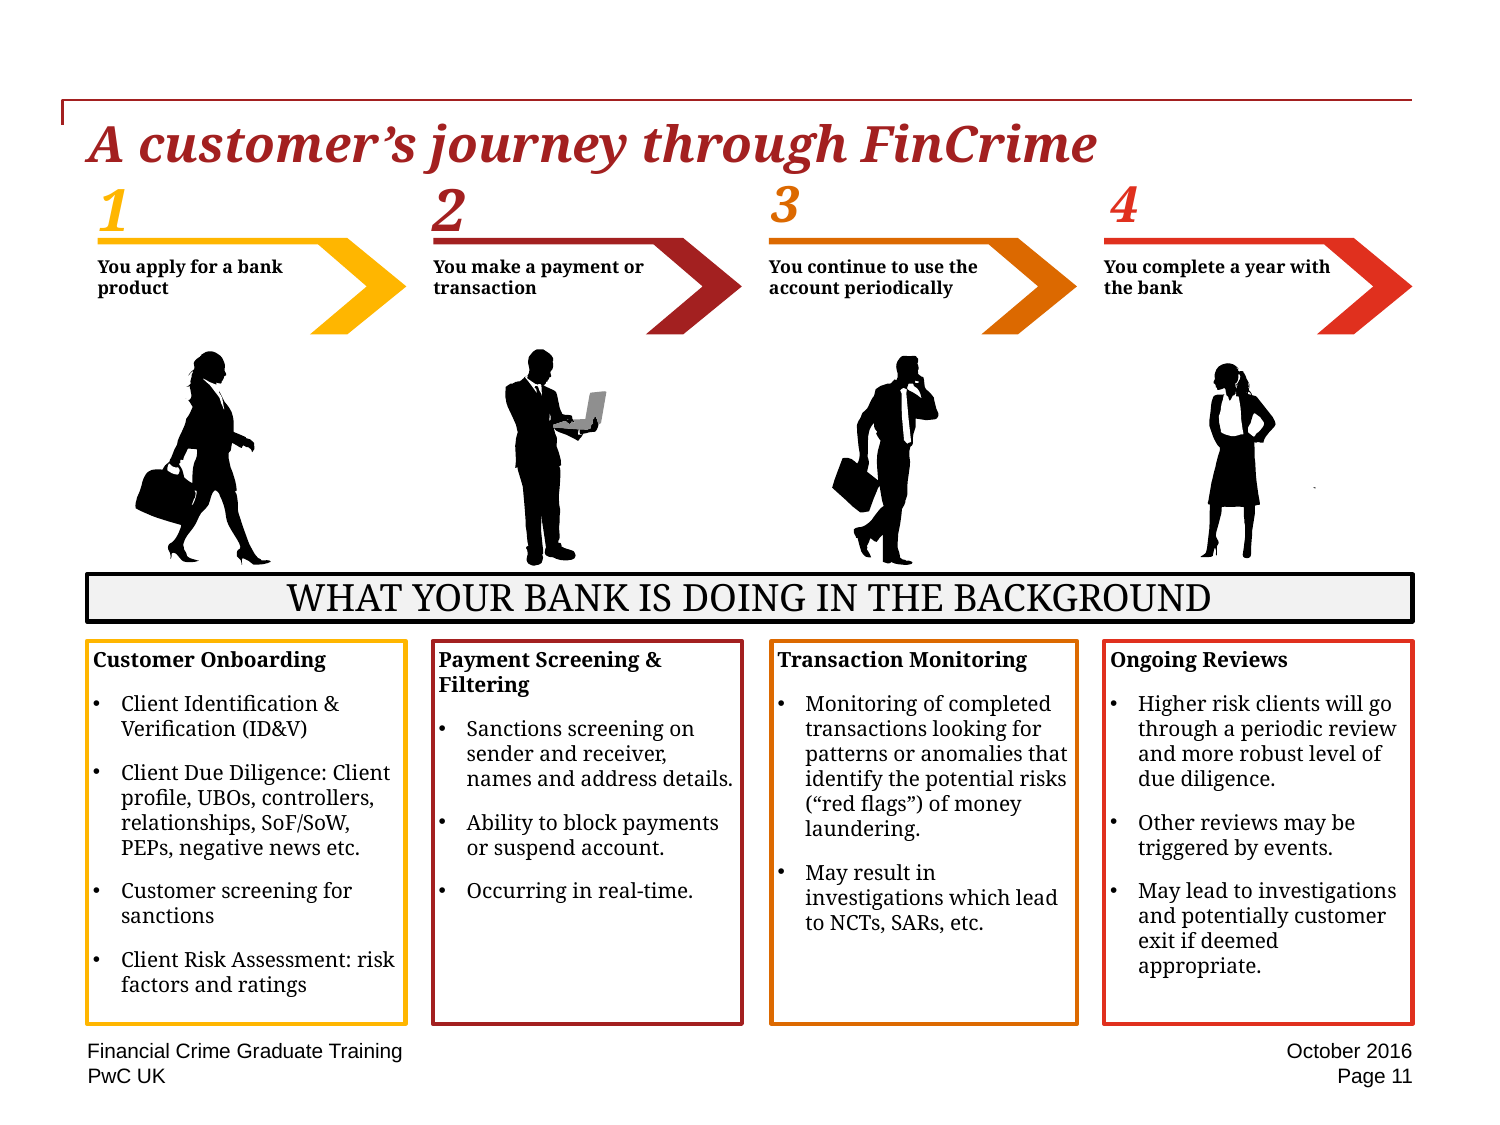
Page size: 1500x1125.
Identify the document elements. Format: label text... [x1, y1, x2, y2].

title A customer’s journey through FinCrime [87, 112, 1413, 263]
text_box WHAT YOUR BANK IS DOING IN THE BACKGROUND [85, 572, 1415, 624]
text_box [135, 351, 271, 566]
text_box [1200, 362, 1317, 559]
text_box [505, 348, 607, 566]
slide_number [1162, 1037, 1413, 1063]
text_box Payment Screening & Filtering Sanctions screening on sender and receiver, names and address details. Ability to block payments or suspend account. Occurring in real-time. [431, 639, 744, 1026]
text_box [831, 355, 939, 566]
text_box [97, 172, 1413, 335]
text_box Customer Onboarding Client Identification & Verification (ID&V) Client Due Diligence: Client profile, UBOs, controllers, relationships, SoF/SoW, PEPs, negative news etc. Customer screening for sanctions Client Risk Assessment: risk factors and ratings [85, 639, 408, 1026]
footer Financial Crime Graduate Training [86, 1037, 950, 1063]
slide_number Page 11 [1162, 1063, 1413, 1088]
text_box Ongoing Reviews Higher risk clients will go through a periodic review and more robust level of due diligence. Other reviews may be triggered by events. May lead to investigations and potentially customer exit if deemed appropriate. [1102, 639, 1415, 1026]
text_box Transaction Monitoring Monitoring of completed transactions looking for patterns or anomalies that identify the potential risks (“red flags”) of money laundering. May result in investigations which lead to NCTs, SARs, etc. [769, 639, 1079, 1026]
